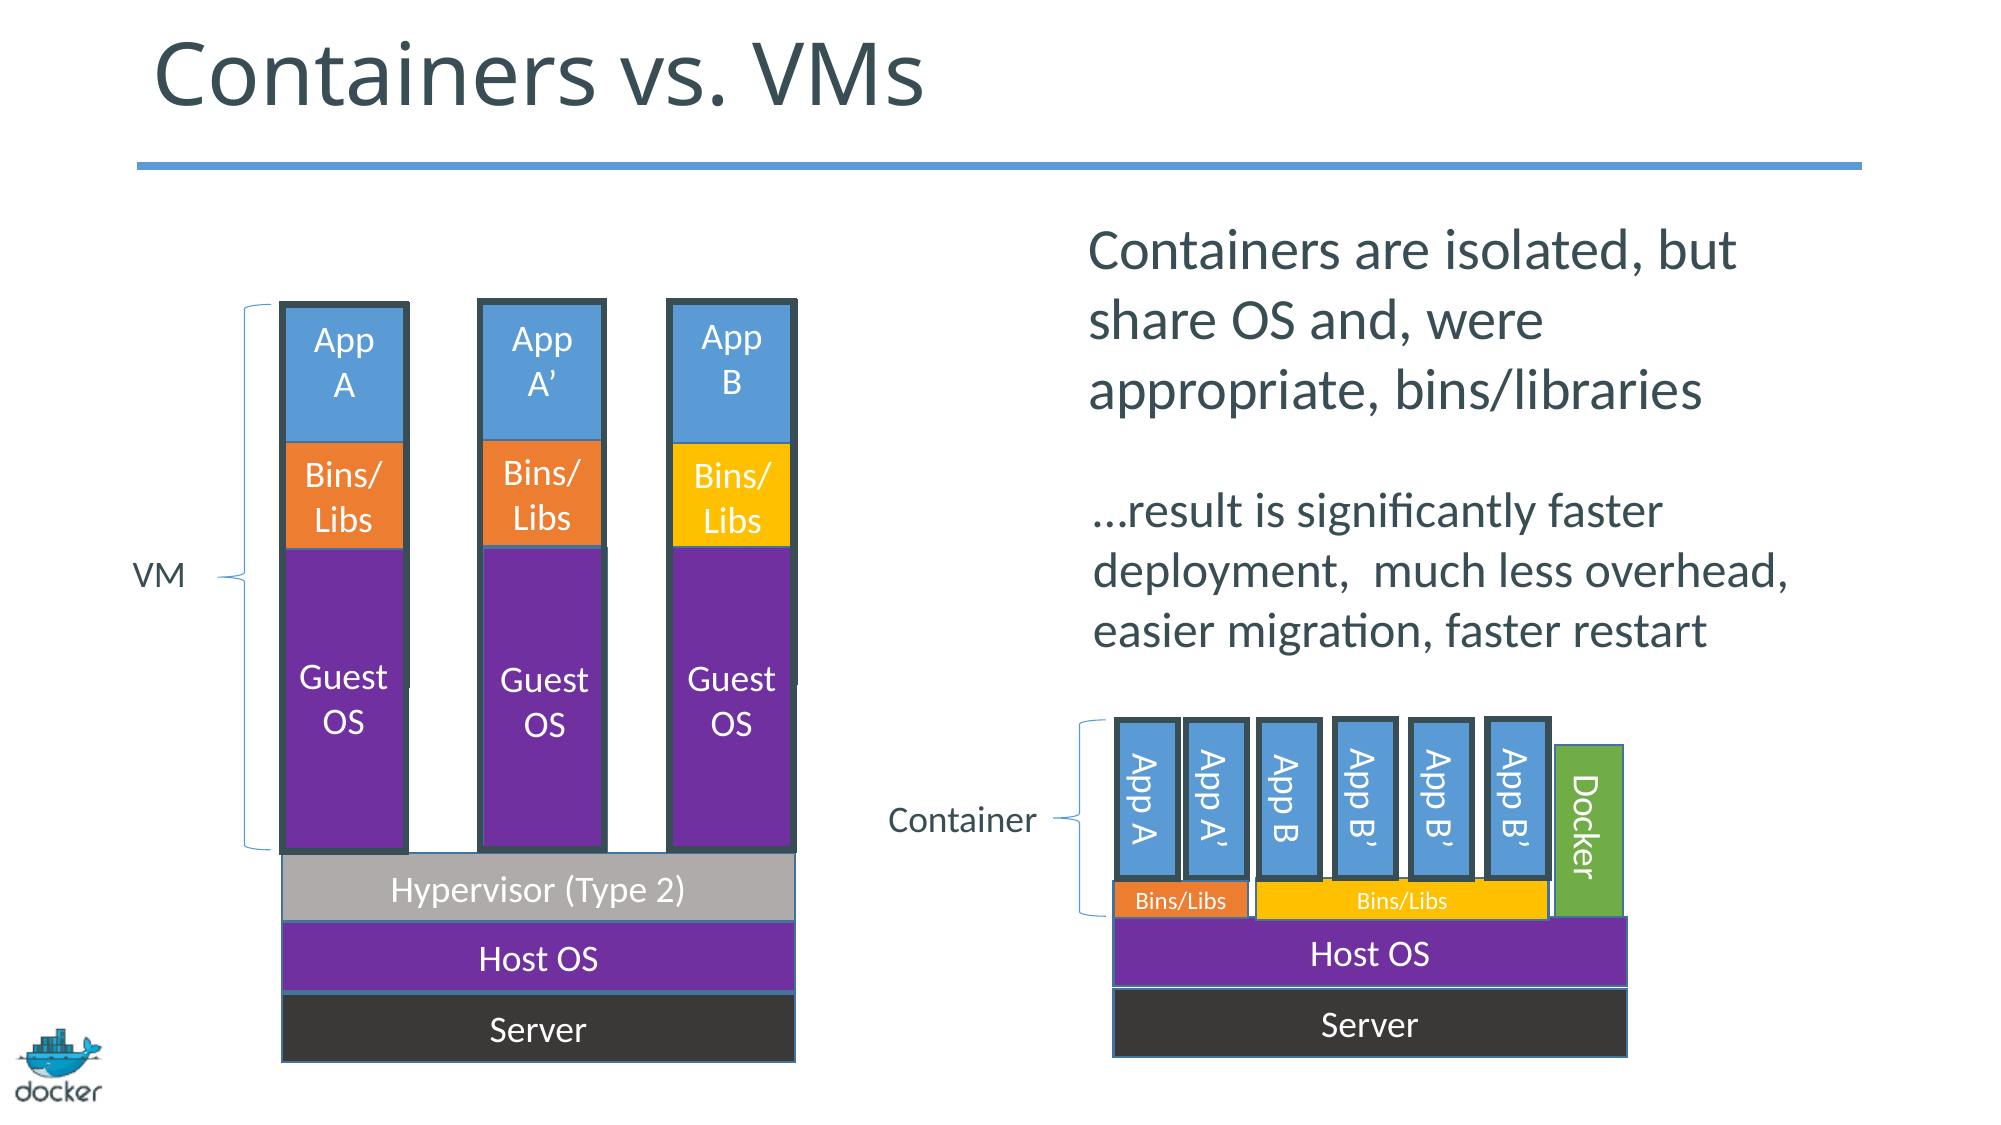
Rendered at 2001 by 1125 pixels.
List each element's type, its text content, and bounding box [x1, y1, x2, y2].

text_box Bins/Libs [1255, 877, 1550, 921]
text_box [281, 303, 407, 853]
text_box [217, 303, 272, 851]
text_box …result is significantly faster deployment, much less overhead, easier migration, faster restart [1078, 469, 1863, 665]
text_box Hypervisor (Type 2) [281, 852, 796, 921]
text_box App A [1116, 719, 1179, 879]
text_box [1053, 719, 1106, 917]
text_box App B [1258, 719, 1321, 879]
text_box App B’ [1486, 718, 1549, 879]
text_box App A’ [1185, 719, 1248, 879]
text_box VM [117, 542, 201, 603]
text_box Server [281, 992, 796, 1063]
title Containers vs. VMs [137, 22, 1863, 133]
picture [0, 1010, 131, 1121]
text_box Guest OS [482, 547, 608, 854]
text_box Host OS [281, 921, 796, 992]
text_box App B’ [1410, 719, 1473, 879]
text_box [479, 301, 605, 851]
text_box Server [1112, 988, 1628, 1058]
text_box Host OS [1112, 916, 1628, 987]
text_box Bins/Libs [1112, 880, 1249, 919]
text_box App B’ [1334, 718, 1397, 879]
text_box [669, 301, 795, 851]
text_box Container [873, 787, 1053, 848]
text_box Docker [1554, 744, 1624, 916]
text_box Containers are isolated, but share OS and, were appropriate, bins/libraries [1073, 203, 1863, 429]
